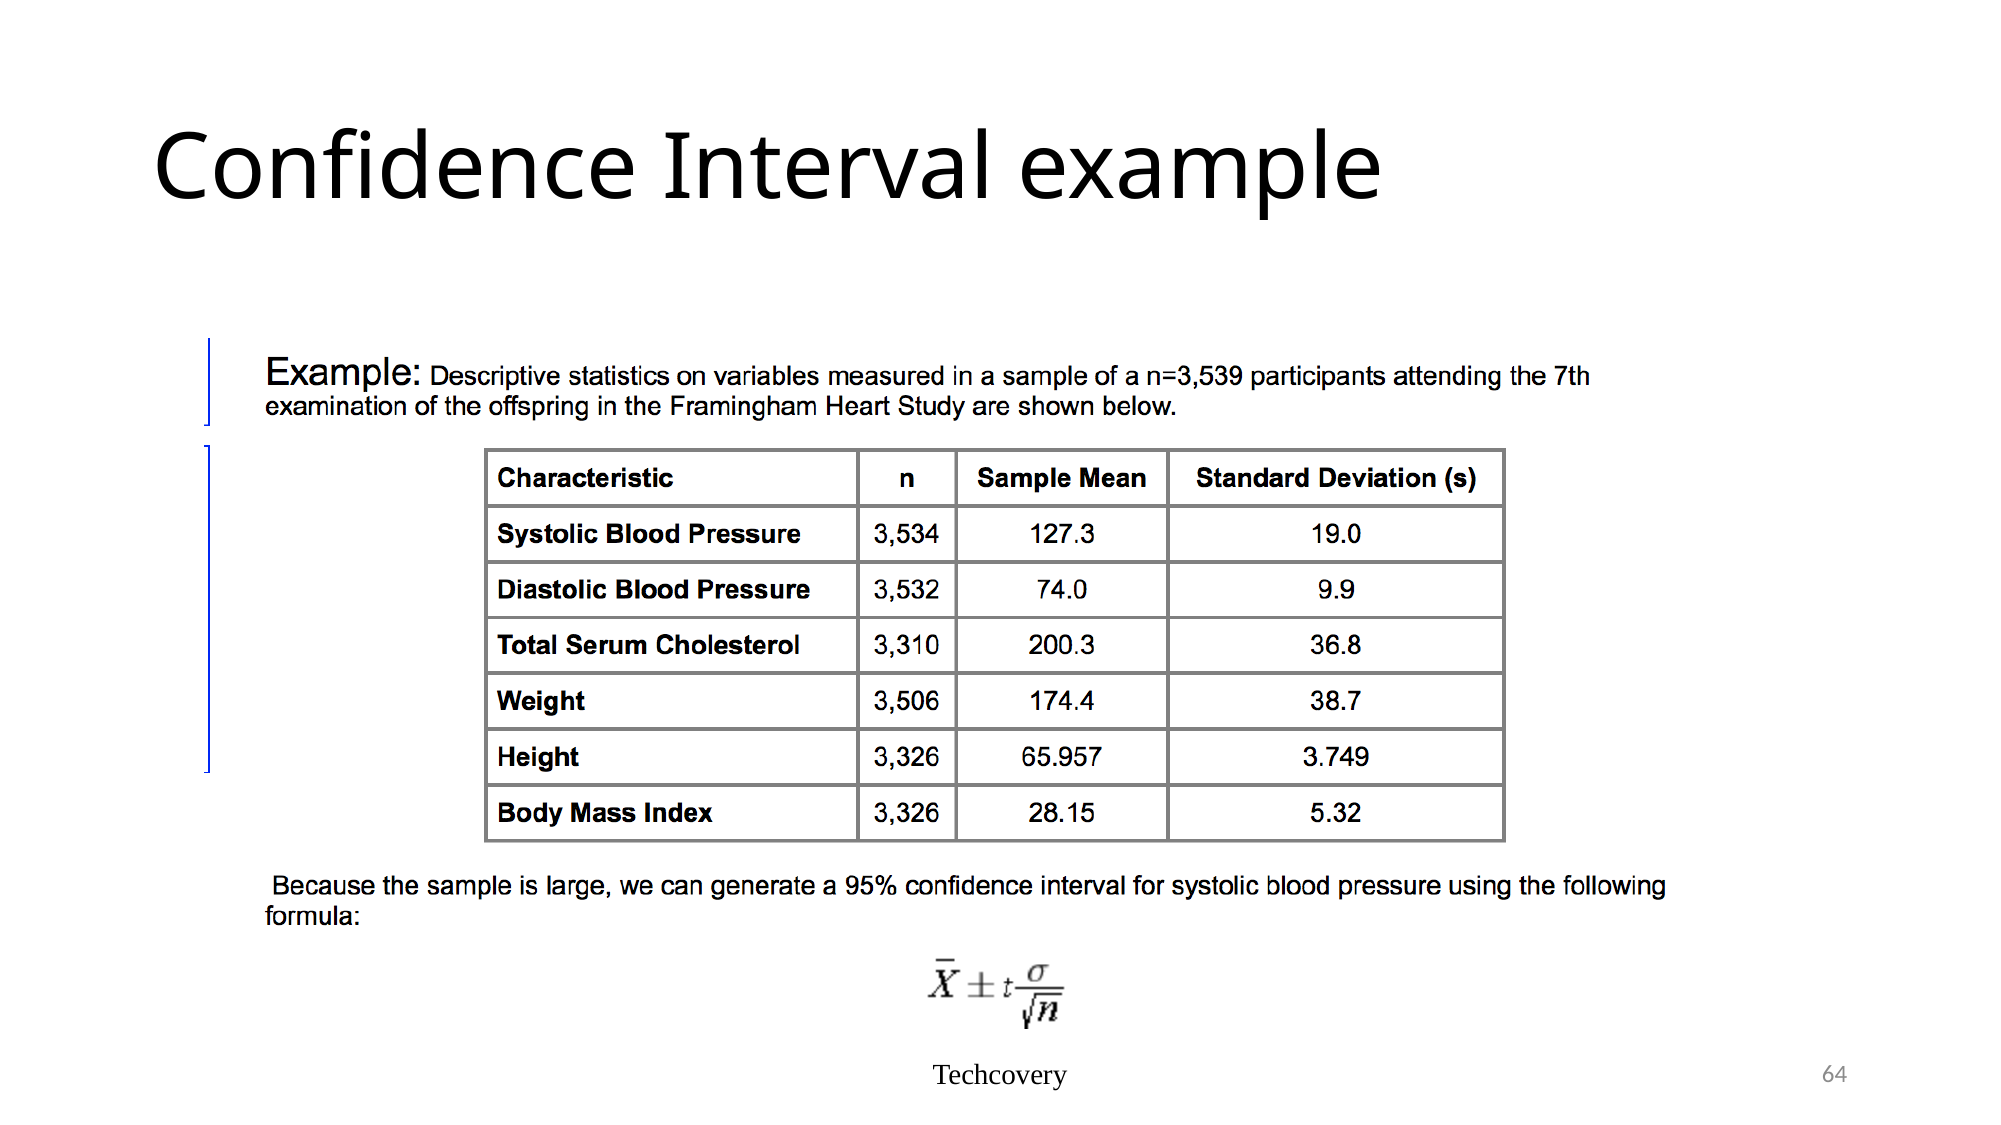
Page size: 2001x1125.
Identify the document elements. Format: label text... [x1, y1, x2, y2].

footer Techcovery [662, 1051, 1338, 1103]
title Confidence Interval example [137, 59, 1863, 278]
picture [204, 338, 1757, 1051]
slide_number 64 [1412, 1042, 1863, 1103]
